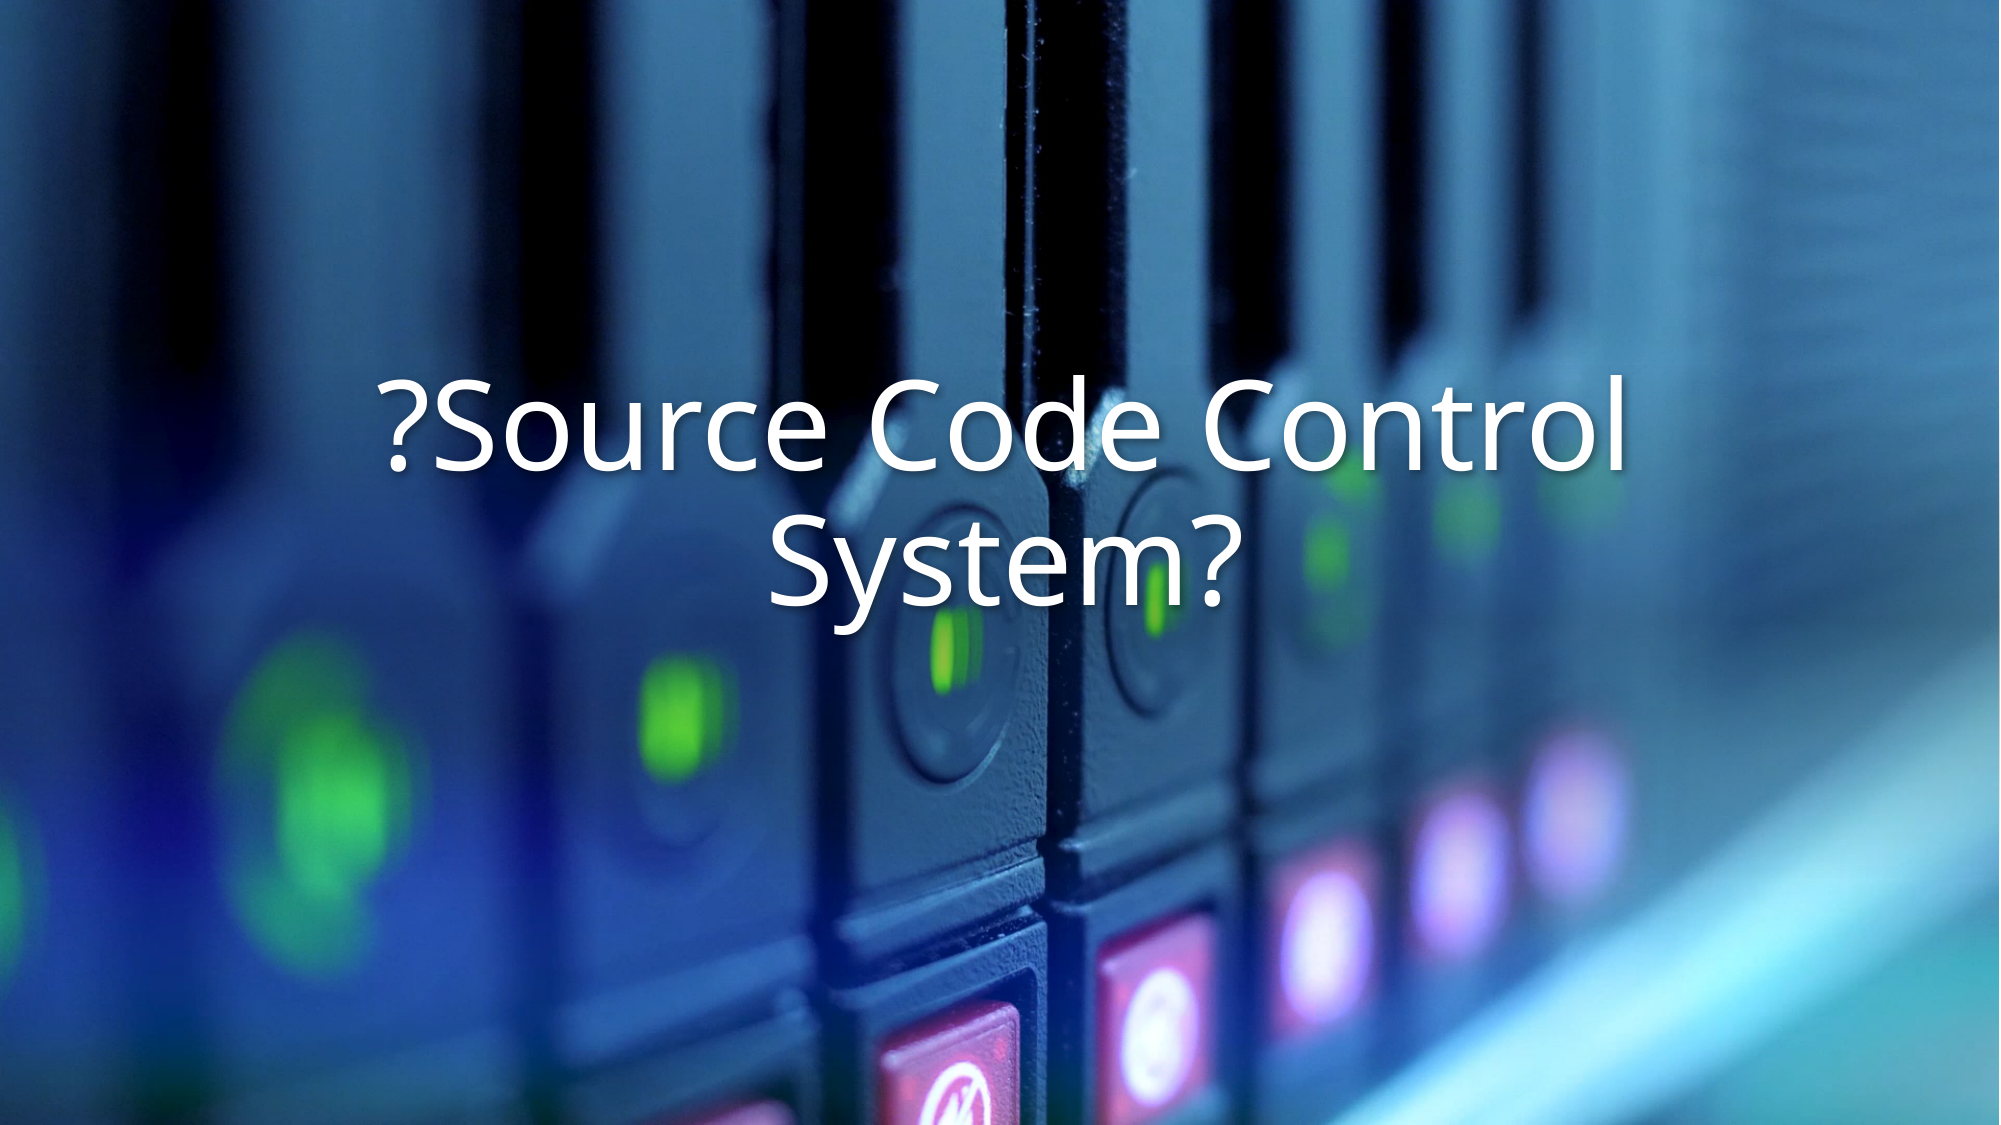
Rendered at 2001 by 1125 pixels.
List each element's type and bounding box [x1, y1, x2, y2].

text_box [0, 0, 2000, 1125]
